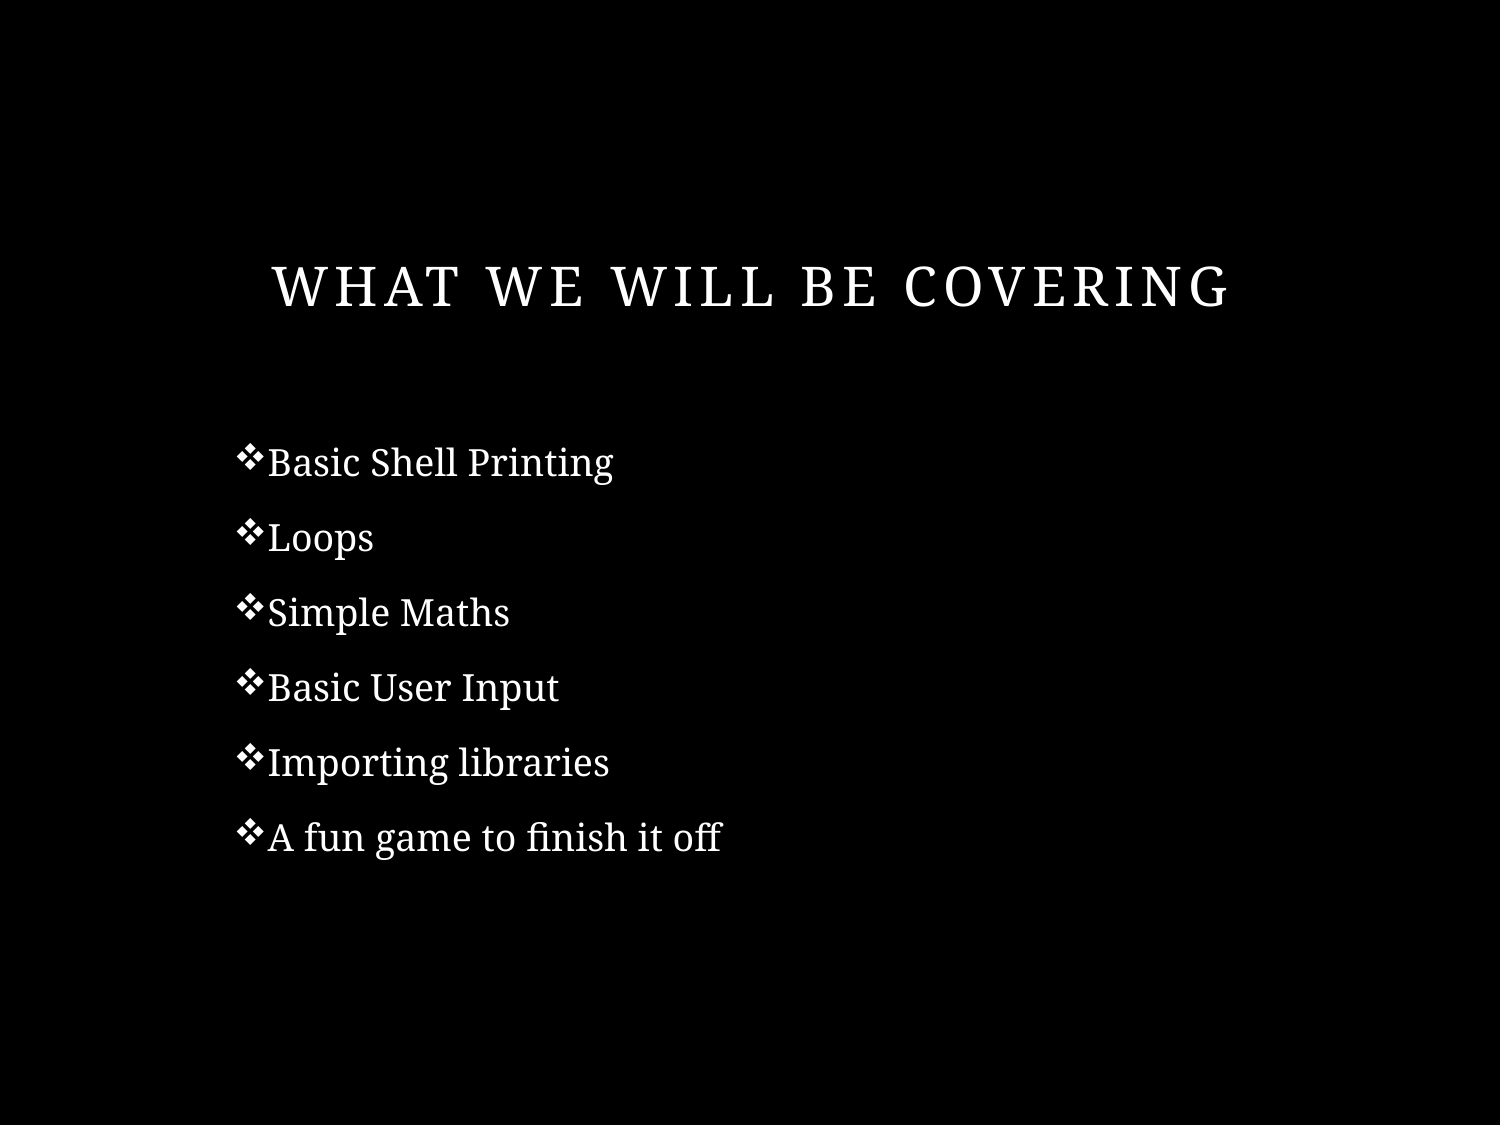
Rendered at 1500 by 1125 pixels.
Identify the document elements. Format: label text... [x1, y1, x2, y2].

title What We will Be covering [225, 212, 1275, 325]
list Basic Shell Printing Loops Simple Maths Basic User Input Importing libraries A fun game to finish it off [218, 408, 1269, 909]
